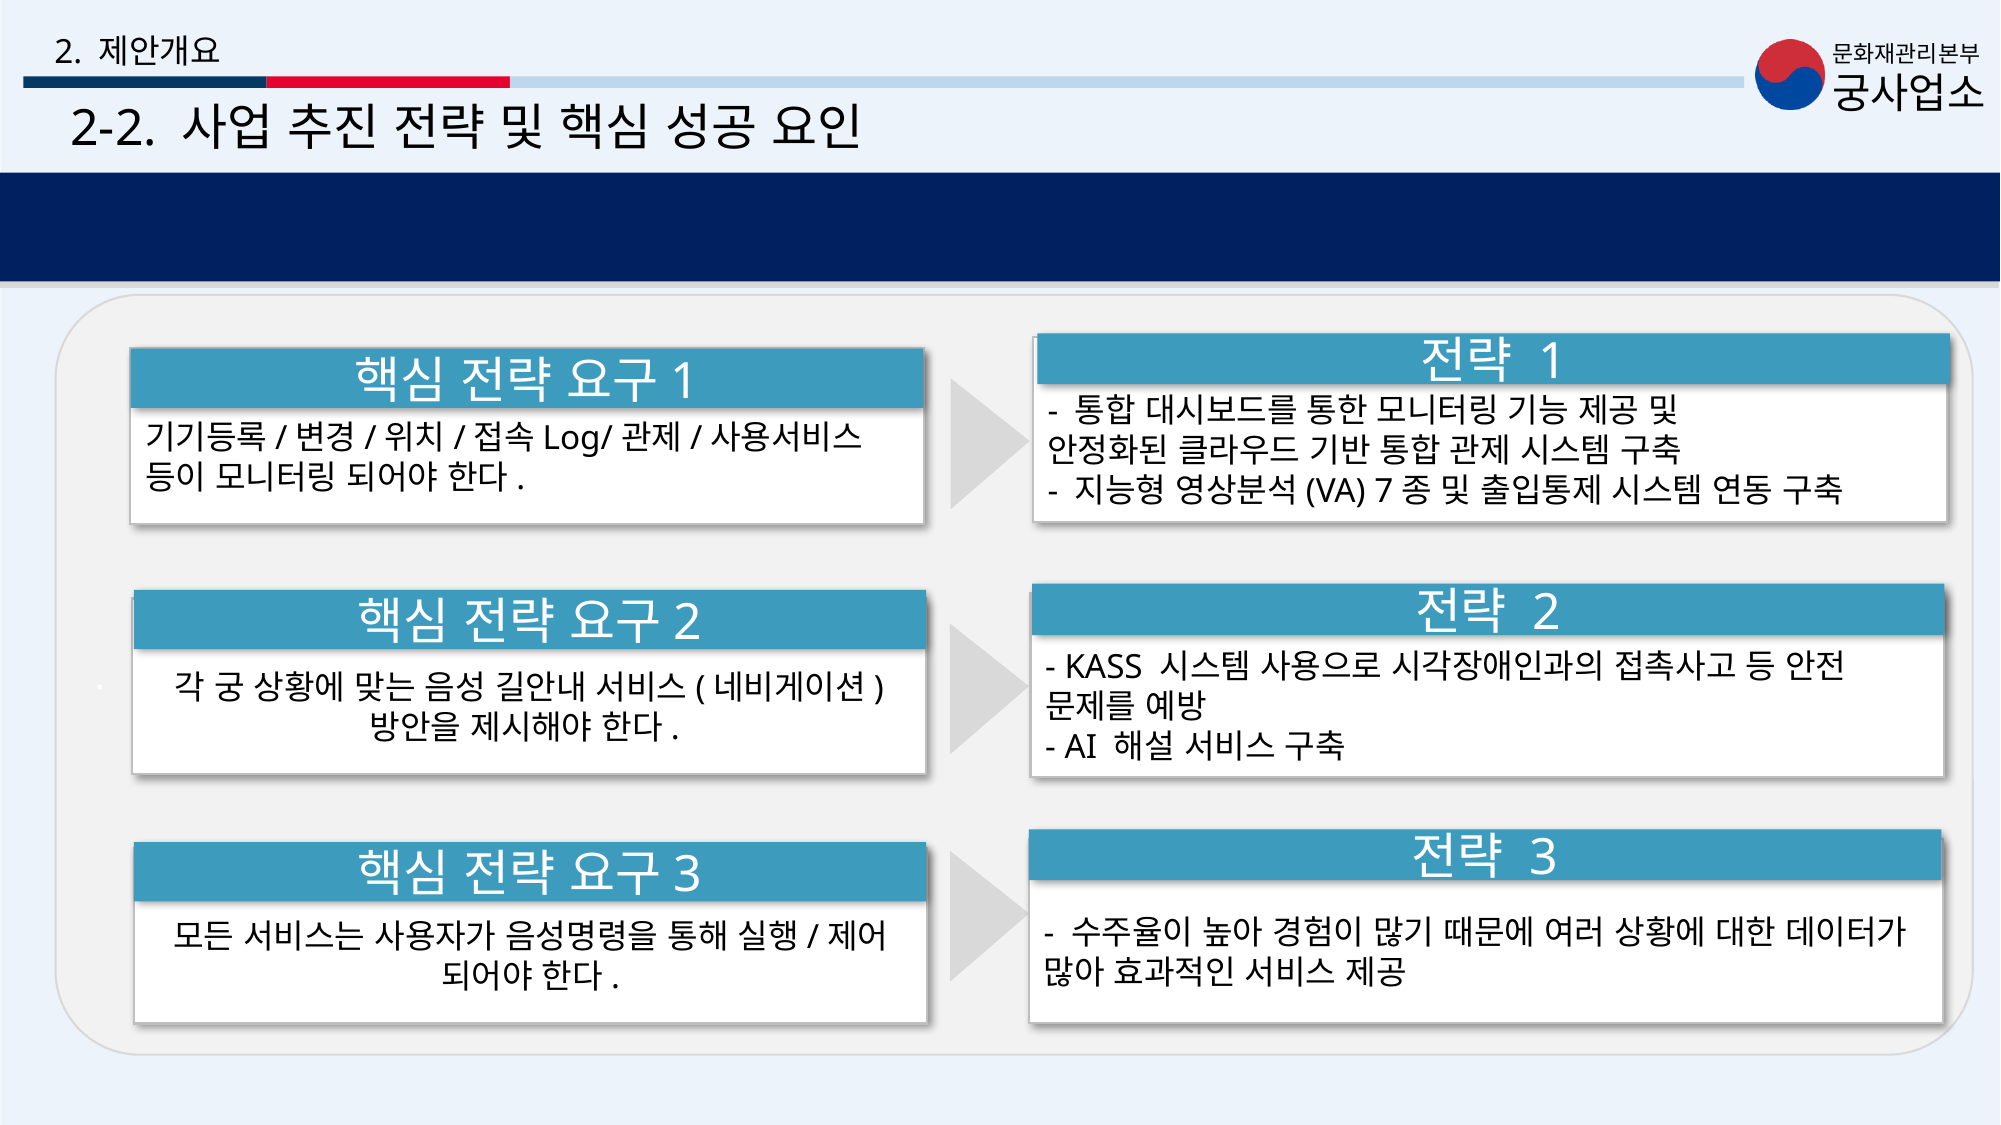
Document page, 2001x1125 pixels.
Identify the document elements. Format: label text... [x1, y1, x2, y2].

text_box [23, 76, 1745, 88]
text_box [949, 376, 1032, 512]
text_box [1755, 32, 2000, 126]
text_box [1032, 333, 1950, 522]
text_box [948, 848, 1026, 984]
text_box 2-2. 사업 추진 전략 및 핵심 성공 요인 [55, 88, 927, 164]
text_box 2. 제안개요 [39, 22, 502, 76]
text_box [1030, 583, 1945, 777]
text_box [132, 589, 927, 775]
text_box 모든 서비스는 사용자가 음성명령을 통해 실행/제어 되어야 한다. [133, 908, 928, 1025]
text_box . [54, 293, 1974, 1056]
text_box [130, 348, 925, 525]
text_box [0, 0, 2000, 172]
text_box [0, 288, 2000, 1125]
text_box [1028, 829, 1943, 1024]
text_box 핵심 전략 요구3 [133, 841, 927, 902]
text_box [948, 621, 1028, 757]
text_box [0, 172, 2000, 288]
